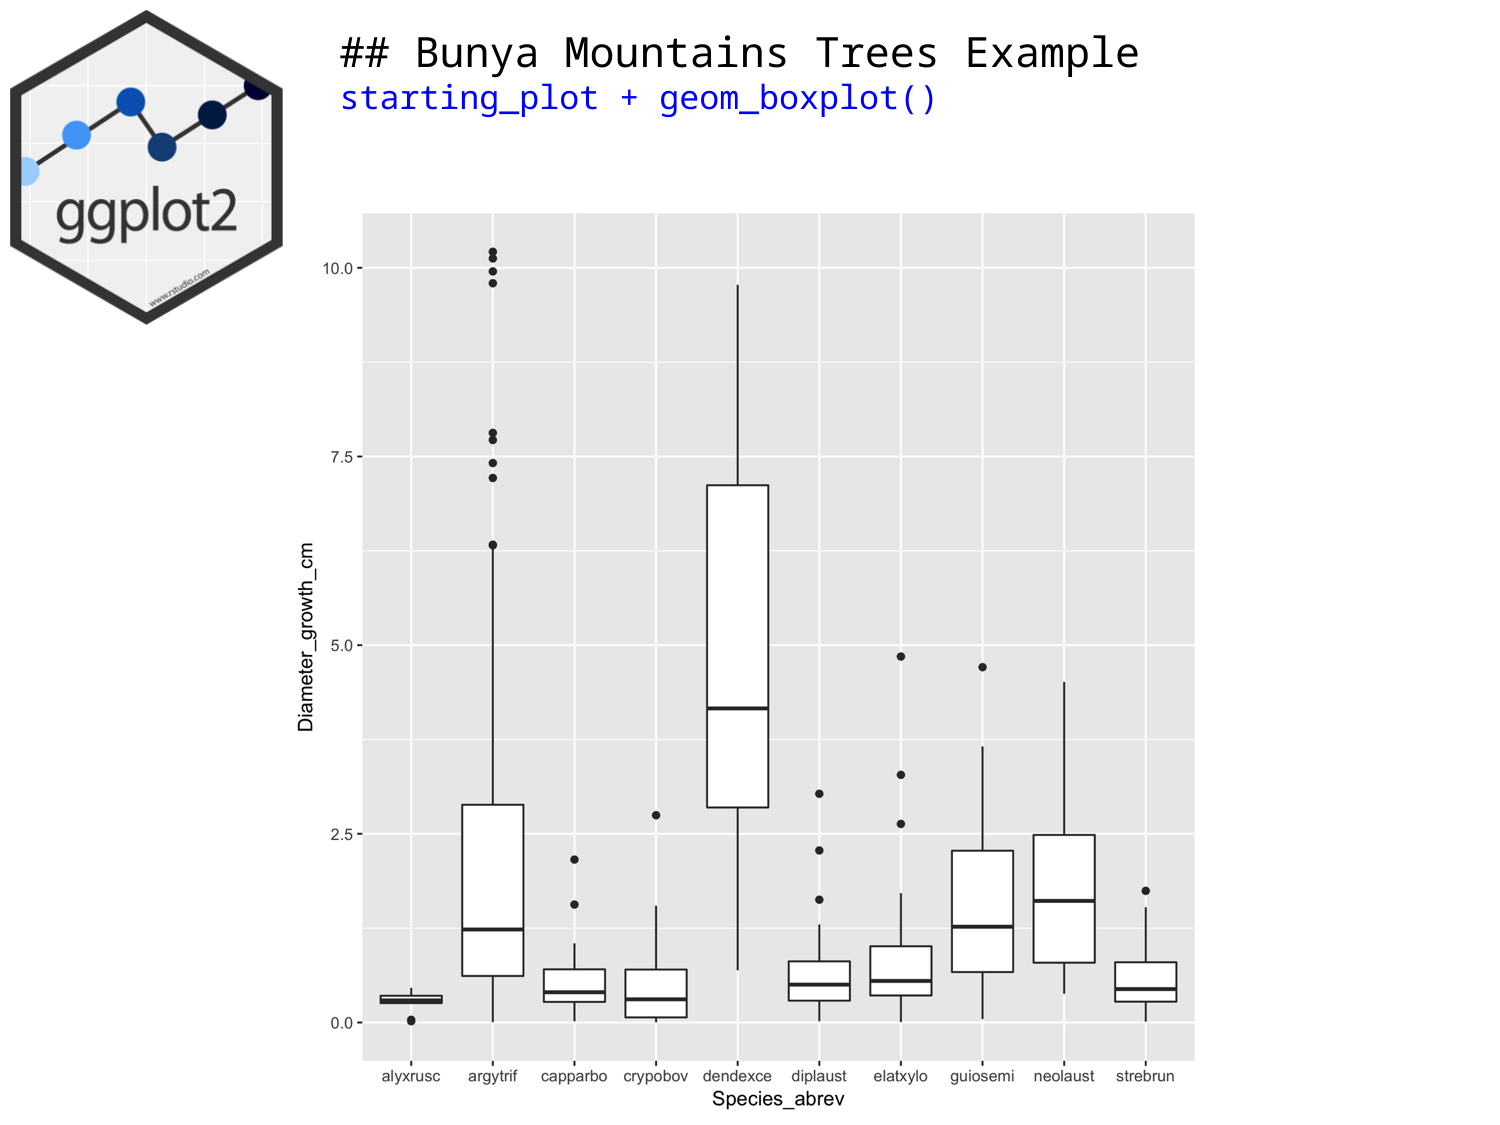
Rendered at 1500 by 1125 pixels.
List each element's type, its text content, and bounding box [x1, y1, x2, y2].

picture [10, 9, 284, 326]
picture [288, 202, 1205, 1119]
text_box ## Bunya Mountains Trees Example starting_plot + geom_boxplot() [324, 18, 1430, 124]
